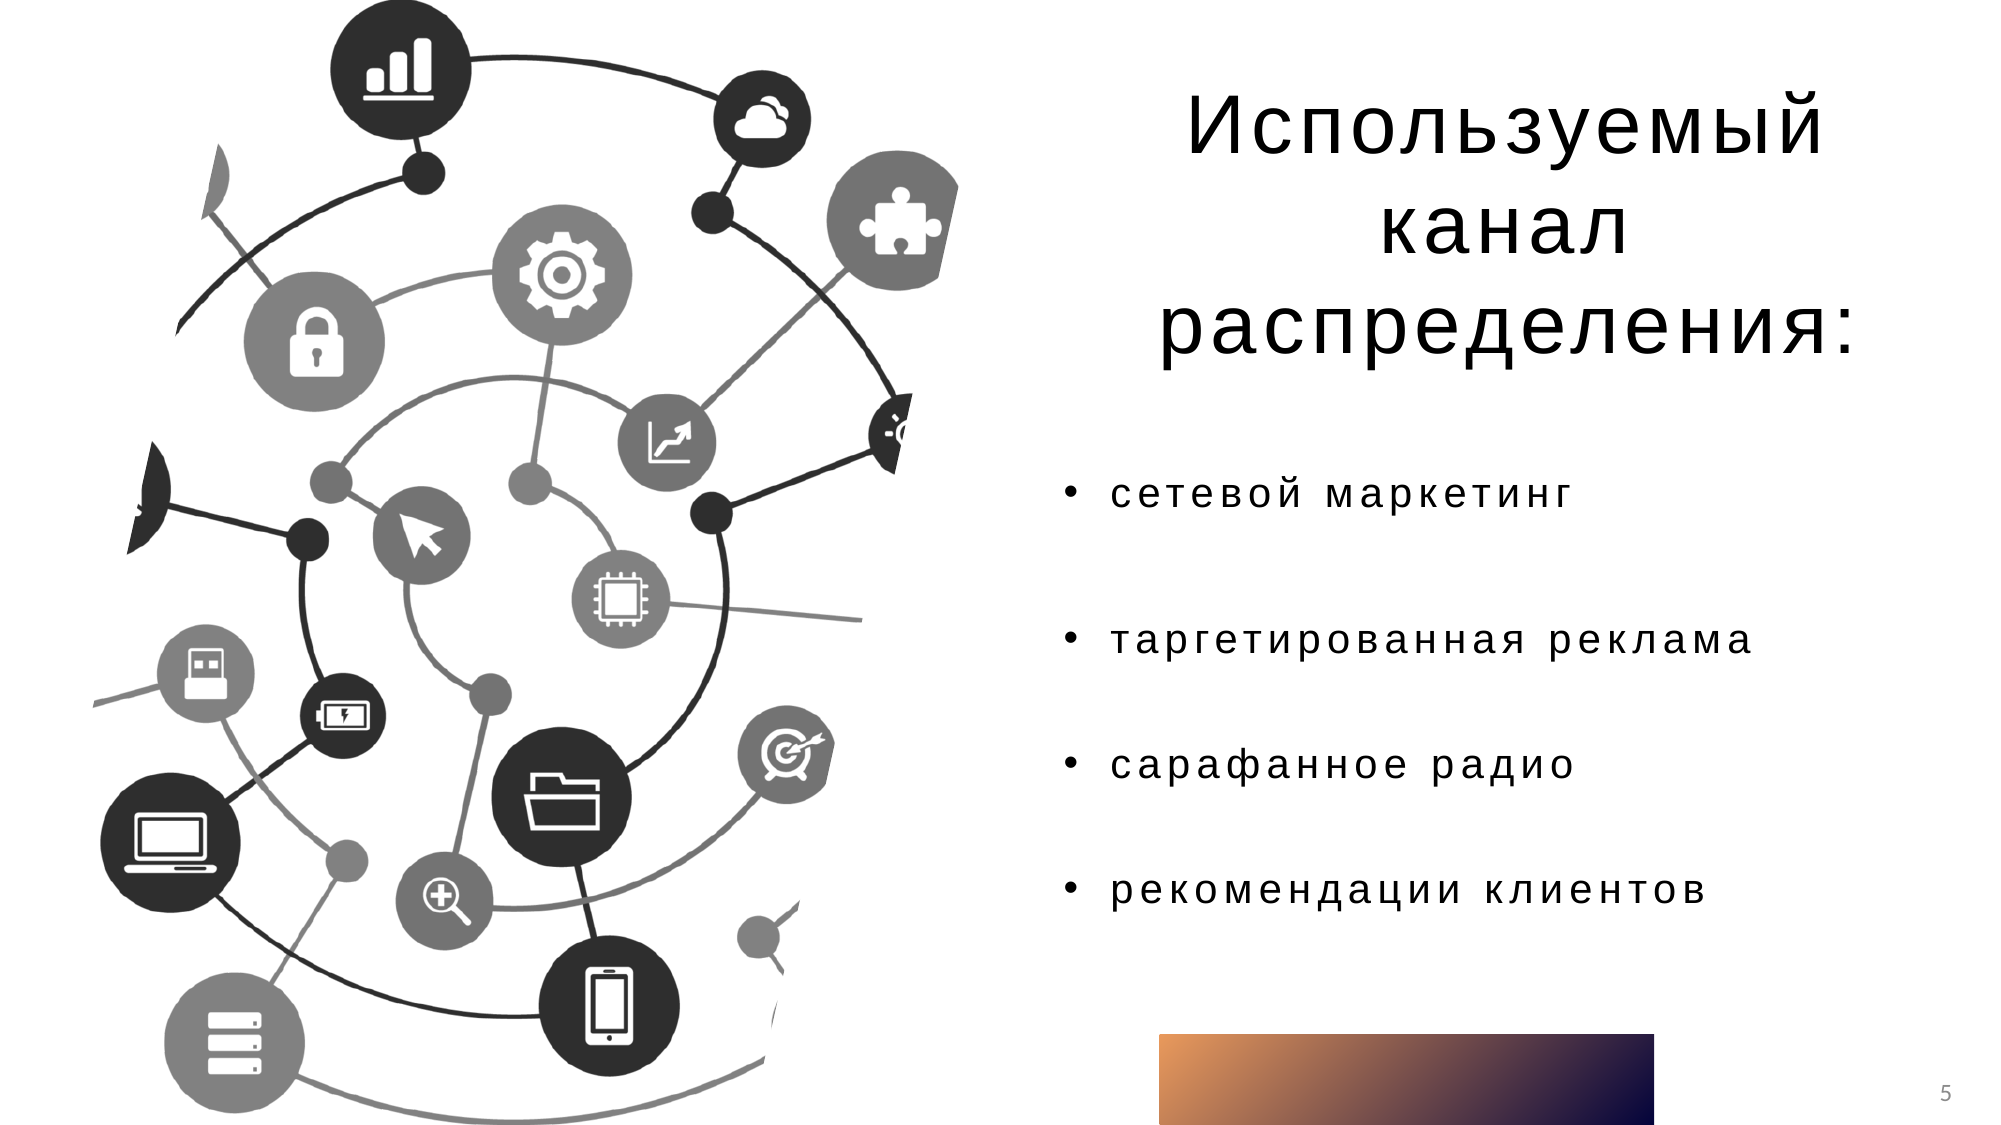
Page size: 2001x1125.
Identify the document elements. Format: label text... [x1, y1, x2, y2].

slide_number 5 [1894, 1061, 1968, 1121]
picture [0, 0, 1000, 1125]
list Используемый канал распределения: сетевой маркетинг таргетированная реклама сарафанное радио рекомендации клиентов [1048, 62, 1968, 834]
